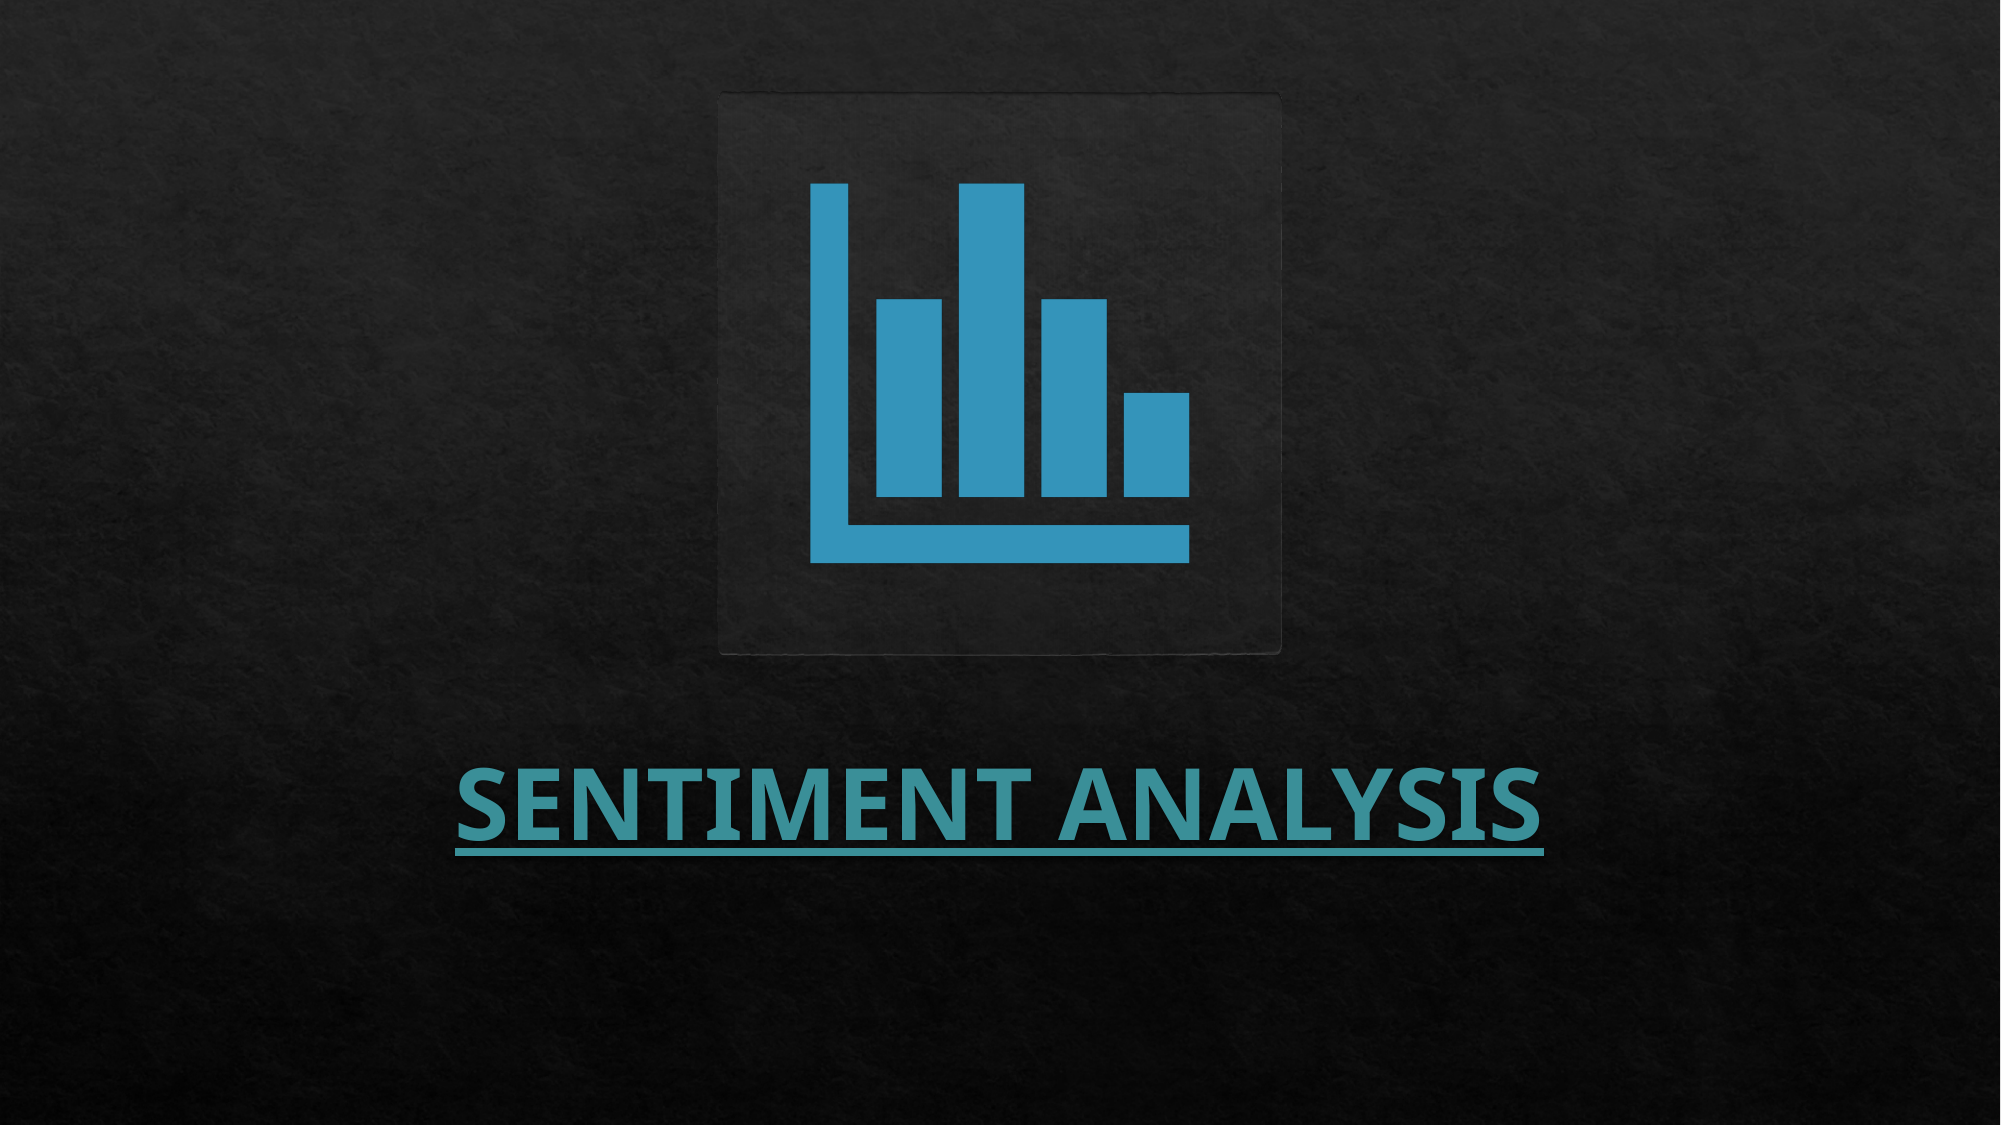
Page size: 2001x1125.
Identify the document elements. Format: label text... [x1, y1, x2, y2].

text_box [0, 0, 2000, 1125]
title SENTIMENT ANALYSIS [224, 696, 1774, 870]
picture [717, 91, 1283, 656]
